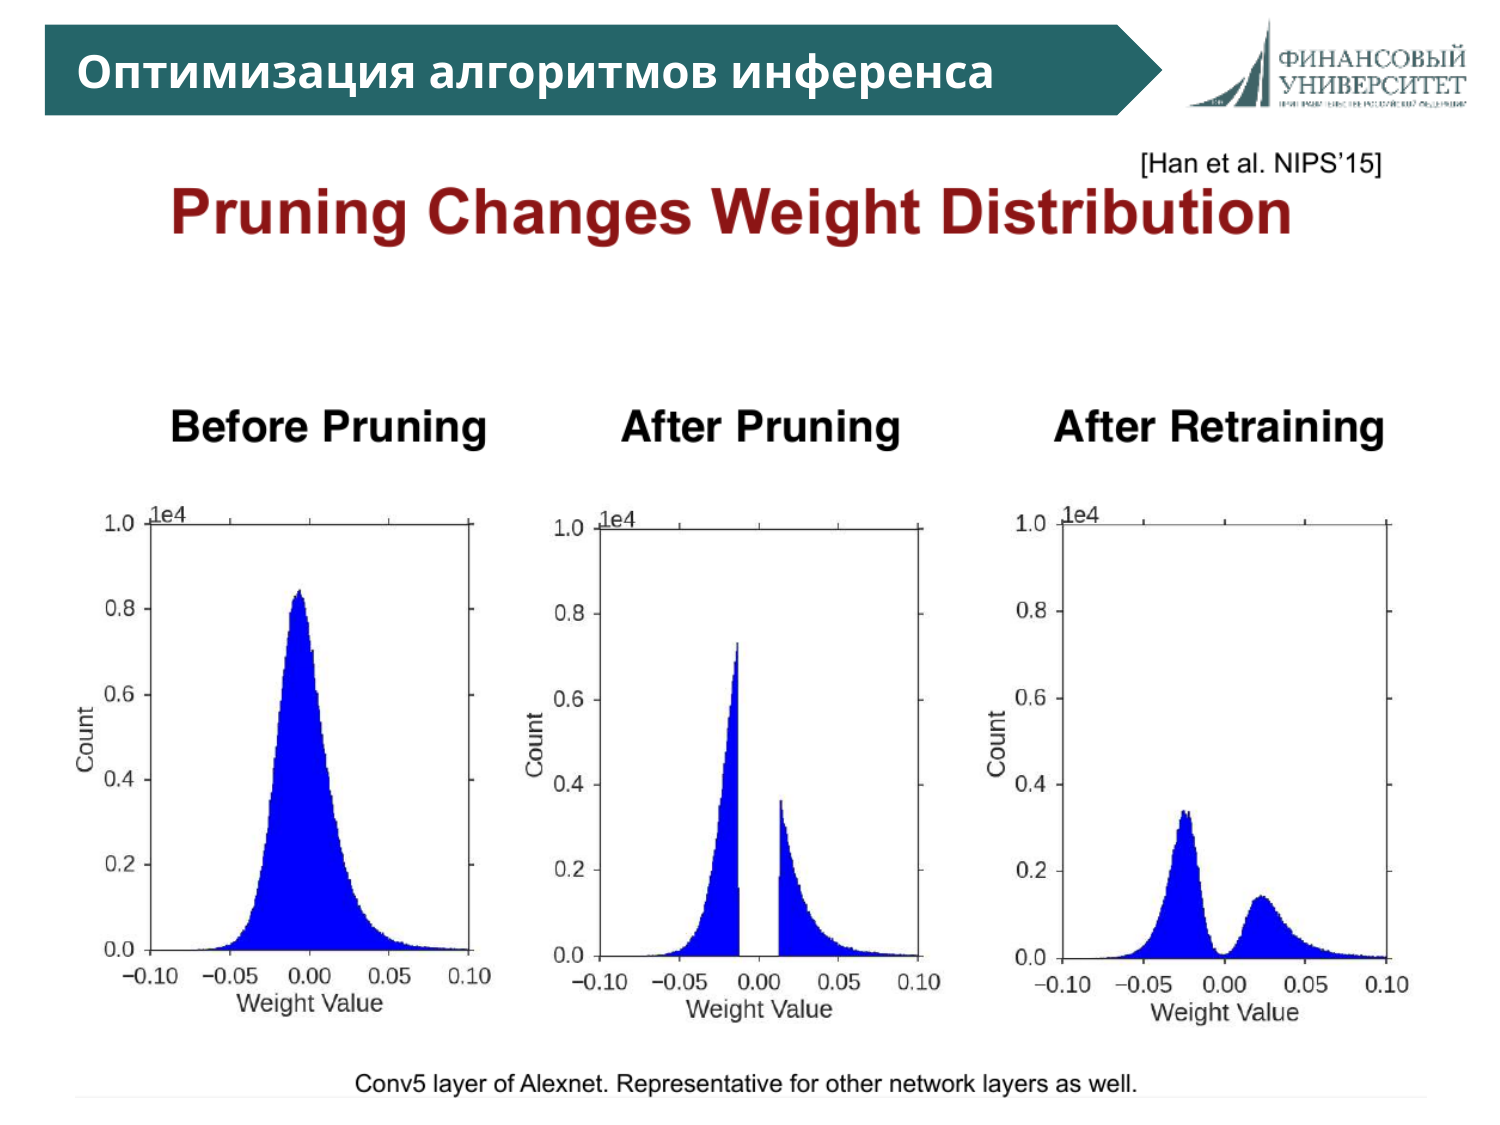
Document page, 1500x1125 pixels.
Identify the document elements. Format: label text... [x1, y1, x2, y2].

text_box [42, 22, 1166, 118]
picture [74, 137, 1428, 1099]
text_box Оптимизация алгоритмов инференса [61, 35, 1020, 105]
picture [1184, 15, 1468, 116]
